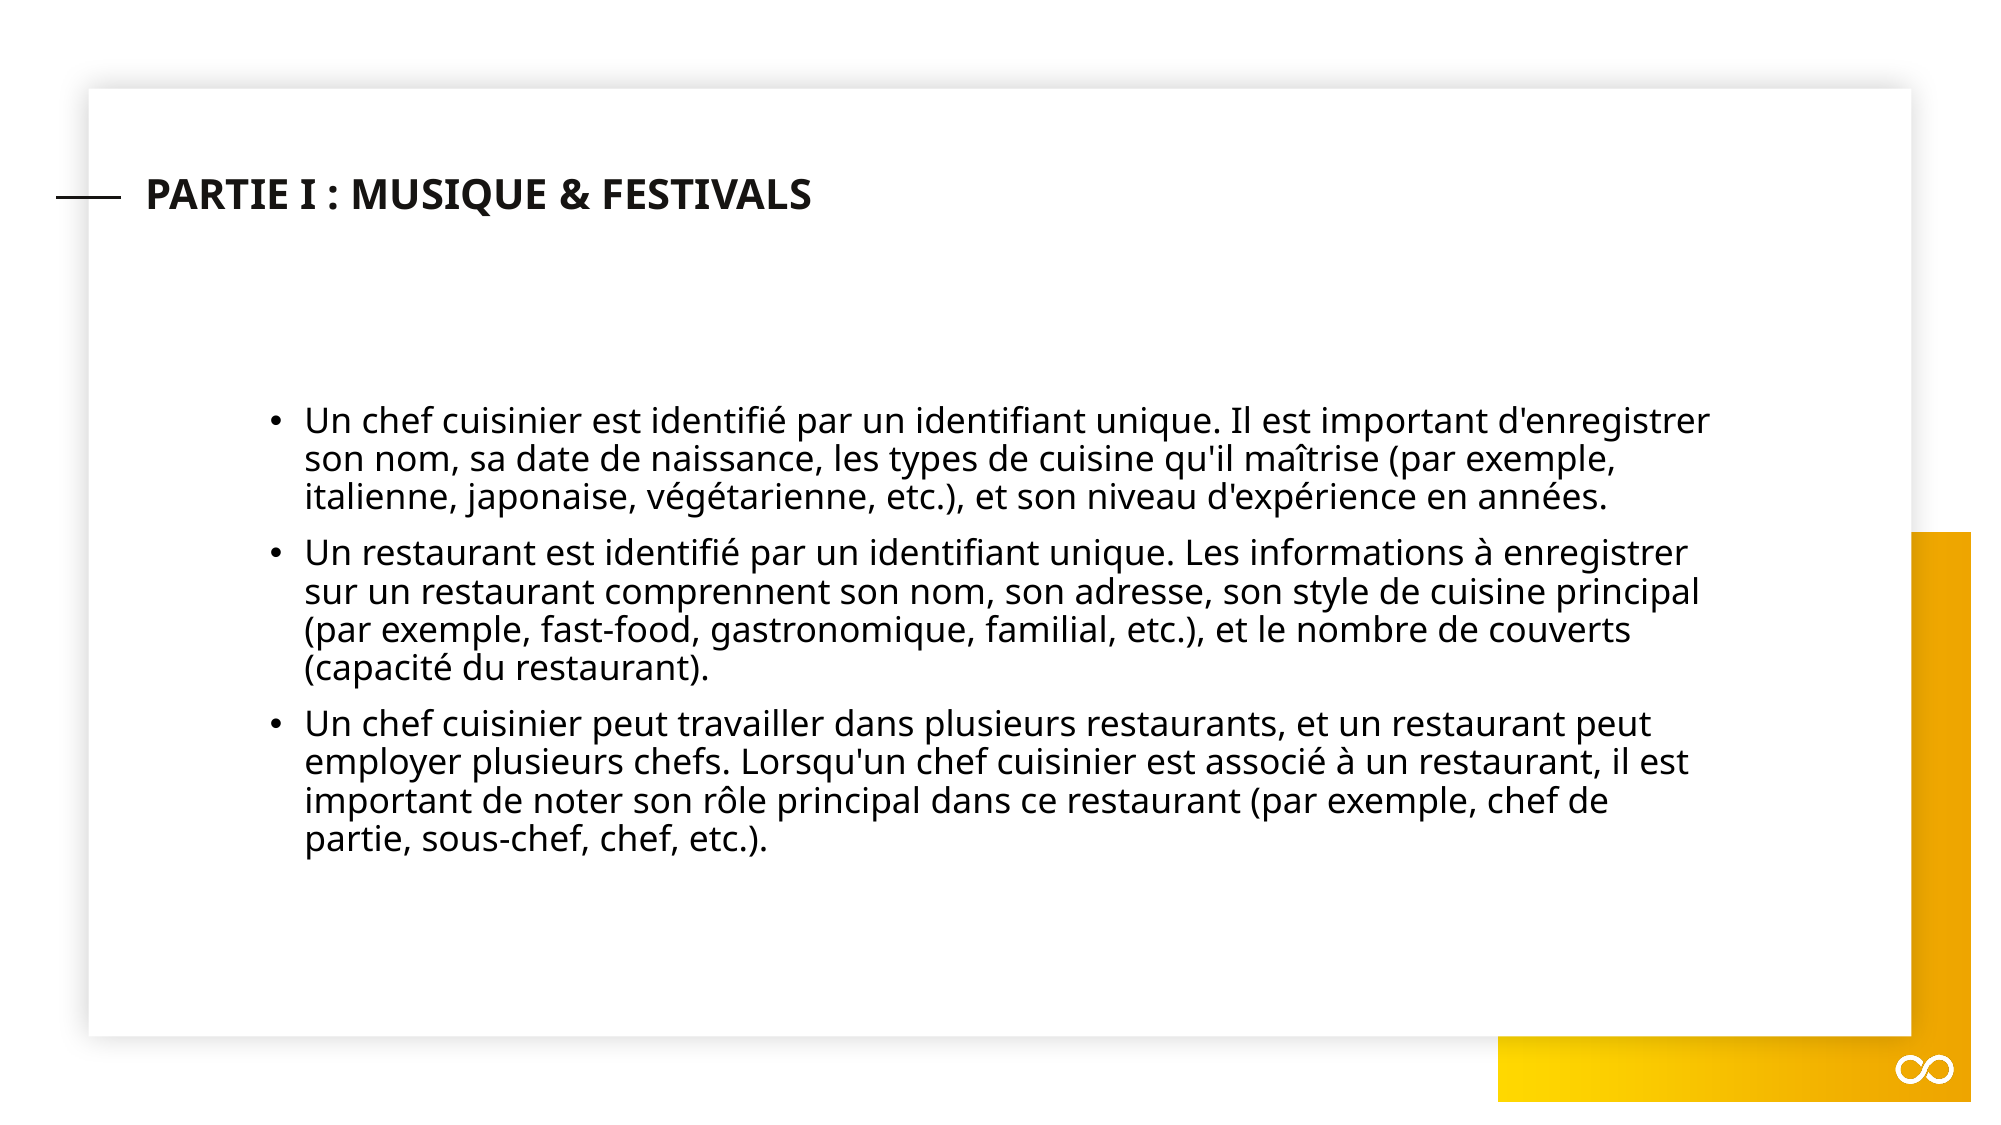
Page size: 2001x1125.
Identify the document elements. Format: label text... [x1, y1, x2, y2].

list Un chef cuisinier est identifié par un identifiant unique. Il est important d'enregistrer son nom, sa date de naissance, les types de cuisine qu'il maîtrise (par exemple, italienne, japonaise, végétarienne, etc.), et son niveau d'expérience en années. Un restaurant est identifié par un identifiant unique. Les informations à enregistrer sur un restaurant comprennent son nom, son adresse, son style de cuisine principal (par exemple, fast-food, gastronomique, familial, etc.), et le nombre de couverts (capacité du restaurant). Un chef cuisinier peut travailler dans plusieurs restaurants, et un restaurant peut employer plusieurs chefs. Lorsqu'un chef cuisinier est associé à un restaurant, il est important de noter son rôle principal dans ce restaurant (par exemple, chef de partie, sous-chef, chef, etc.). [254, 335, 1727, 900]
title Partie I : Musique & Festivals [130, 163, 1870, 230]
picture [1498, 532, 1971, 1102]
